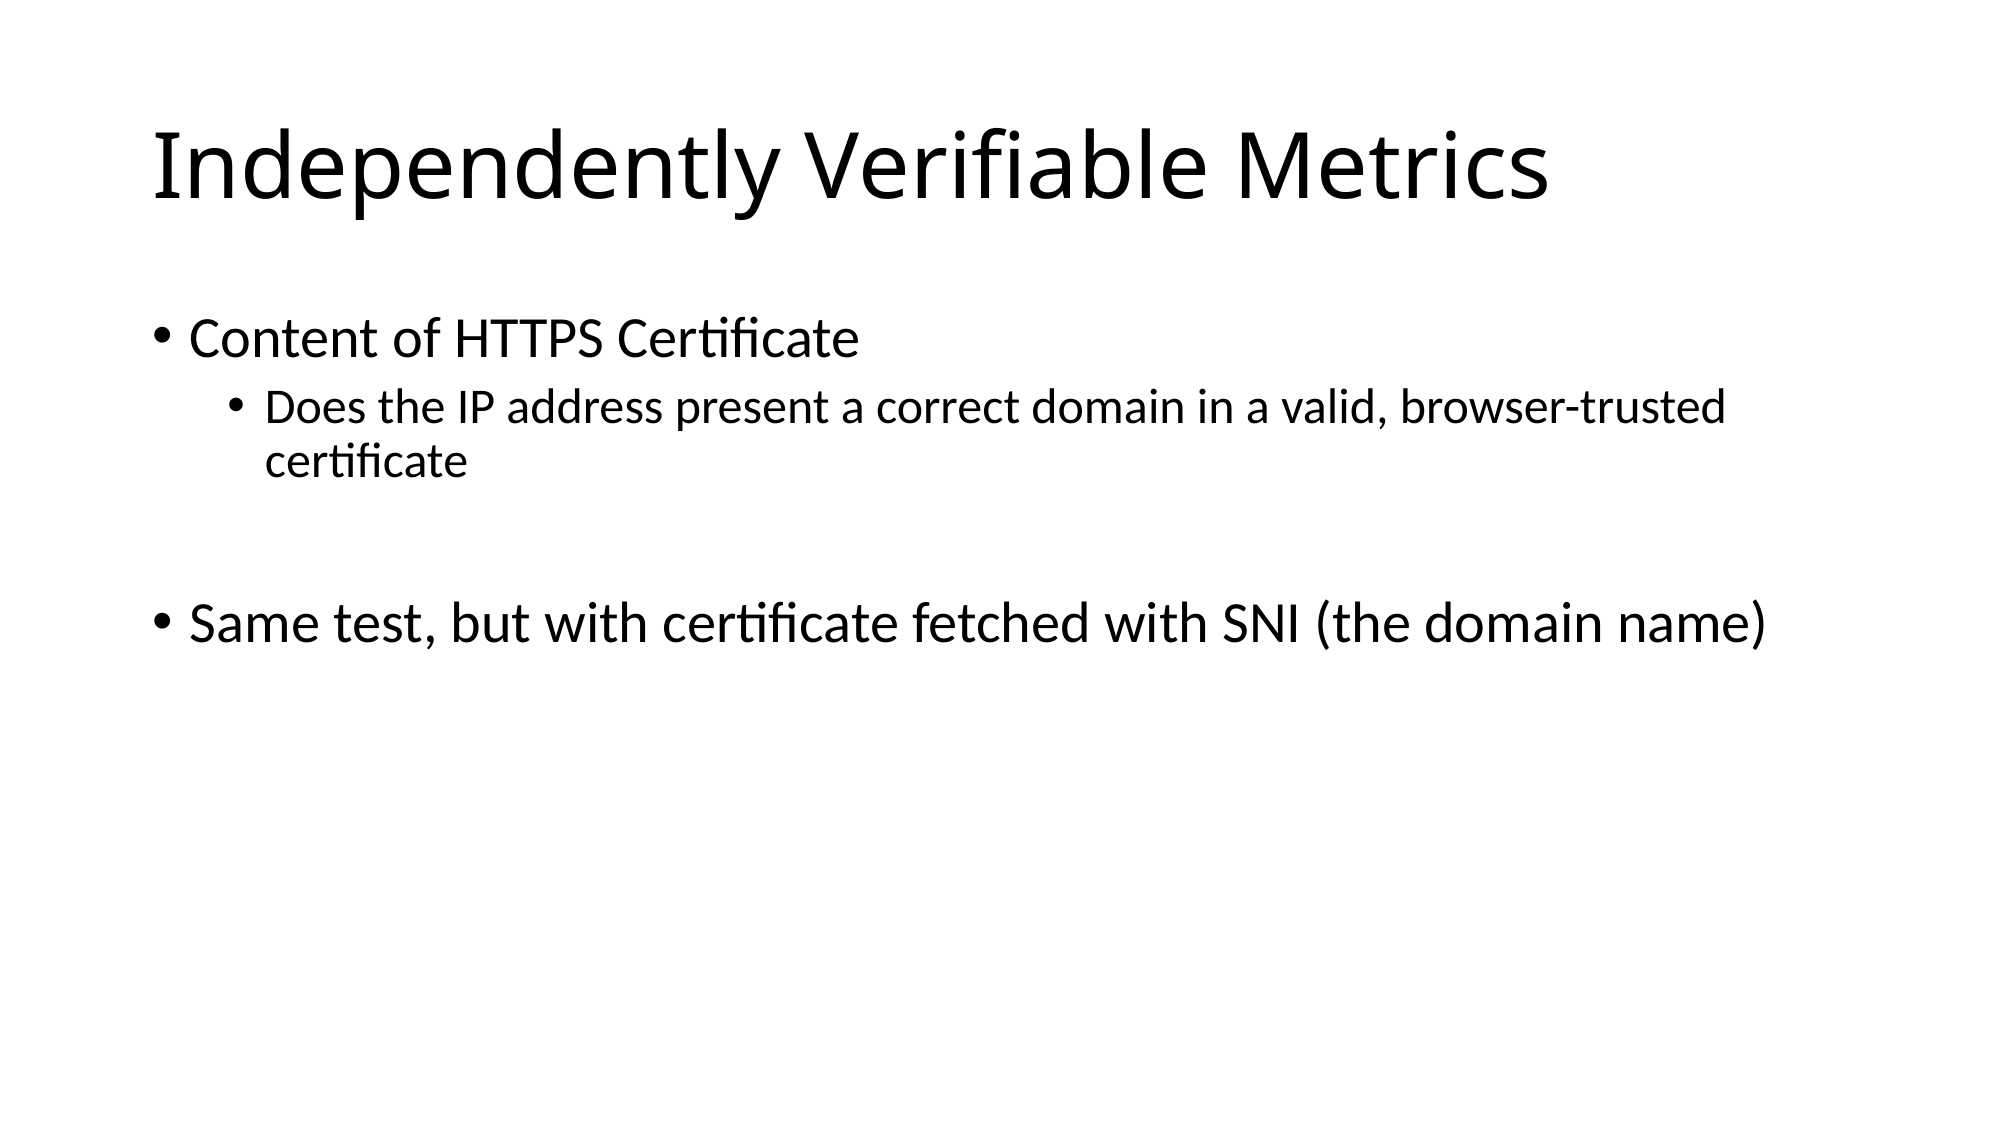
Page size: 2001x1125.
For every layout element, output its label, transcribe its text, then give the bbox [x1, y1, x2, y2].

title Independently Verifiable Metrics [137, 59, 1863, 278]
list Content of HTTPS Certificate Does the IP address present a correct domain in a valid, browser-trusted certificate Same test, but with certificate fetched with SNI (the domain name) [137, 299, 1863, 1014]
